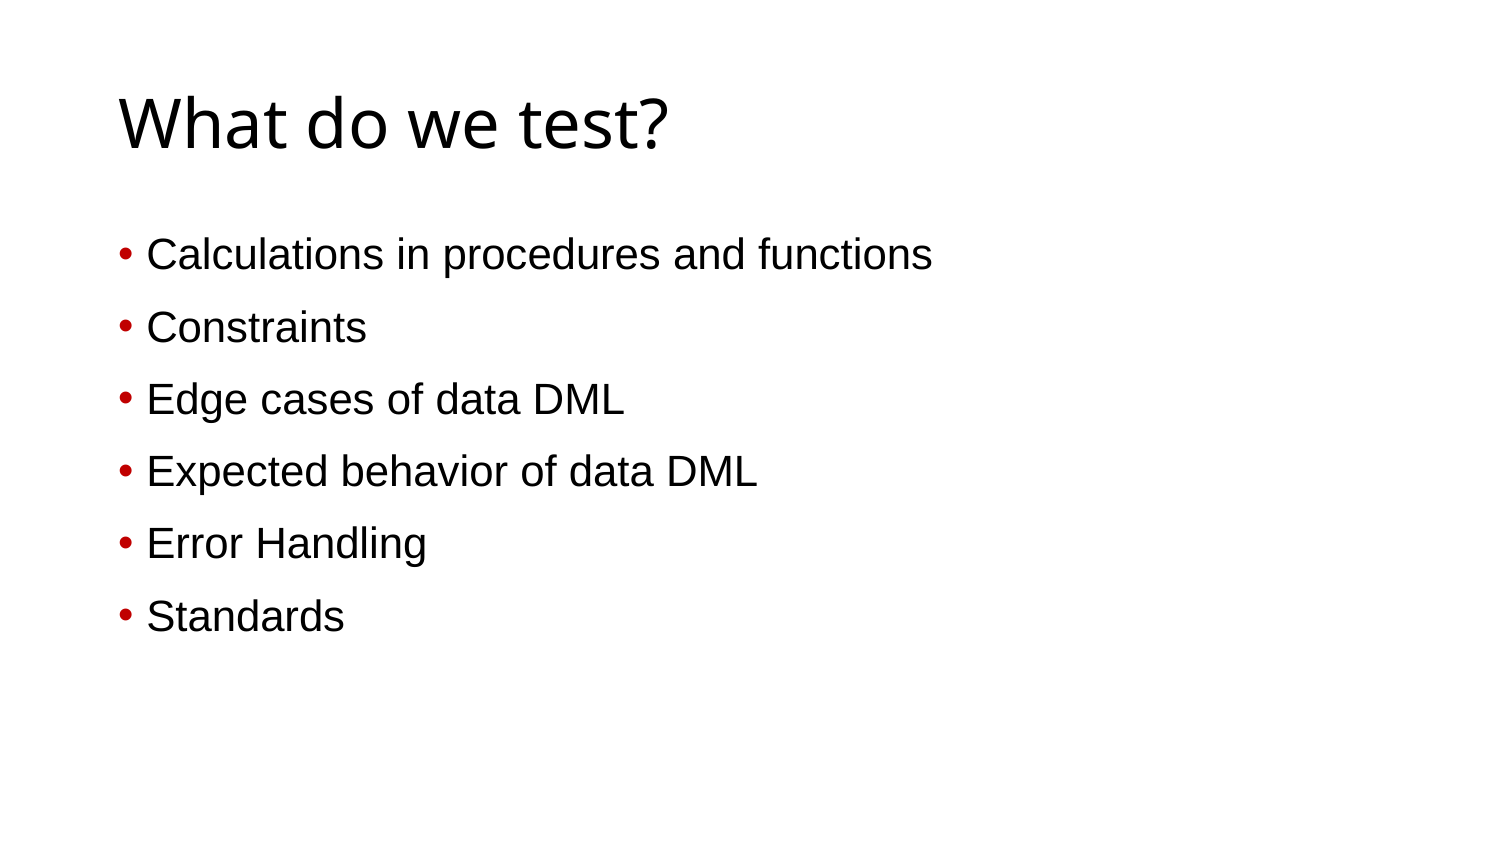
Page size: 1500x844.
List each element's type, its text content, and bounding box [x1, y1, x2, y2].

title What do we test? [103, 44, 1397, 208]
list Calculations in procedures and functions Constraints Edge cases of data DML Expected behavior of data DML Error Handling Standards [103, 224, 1397, 760]
